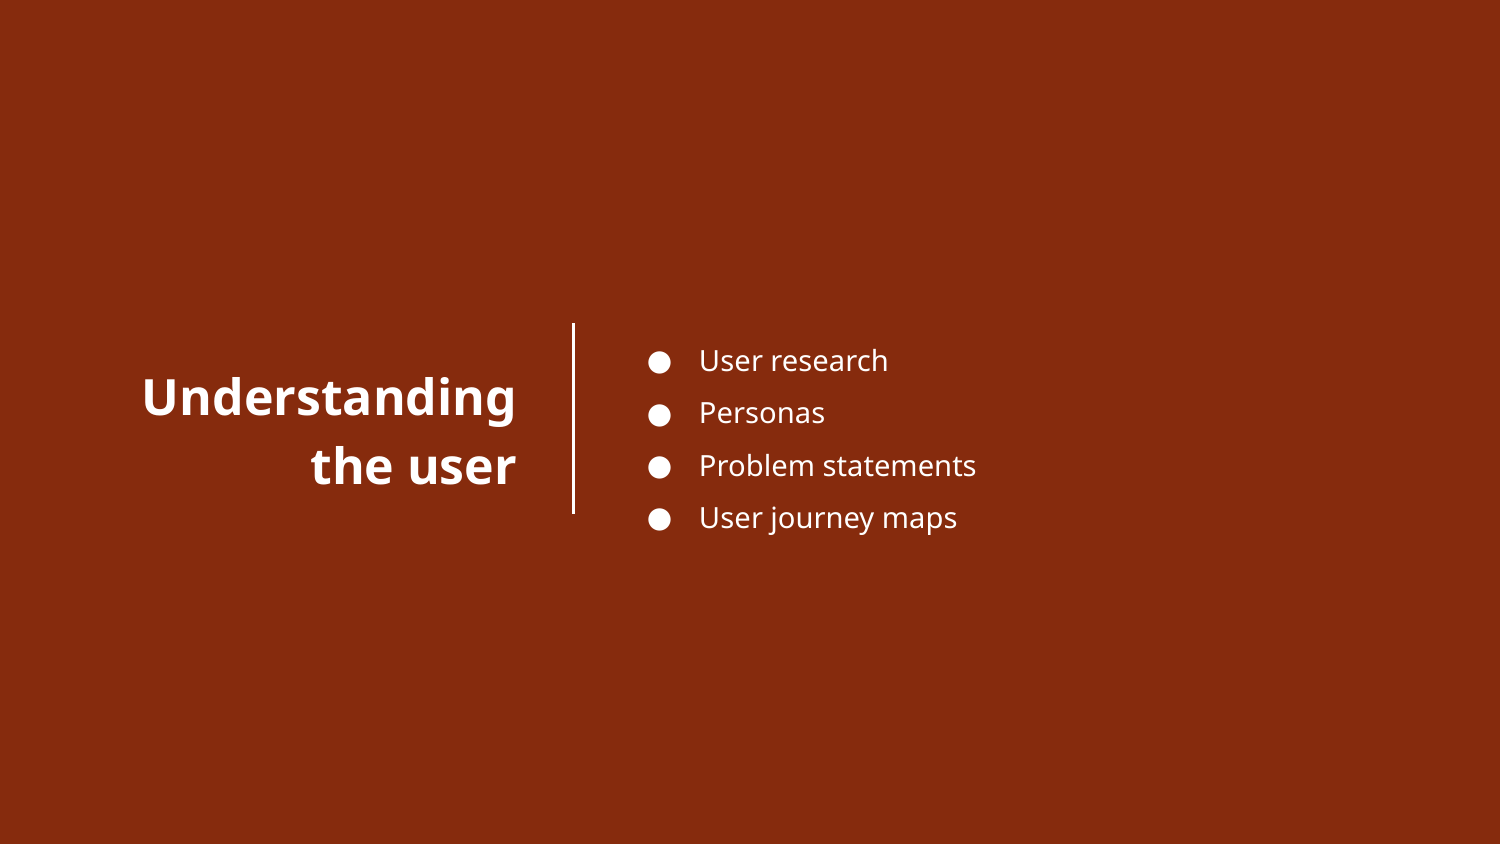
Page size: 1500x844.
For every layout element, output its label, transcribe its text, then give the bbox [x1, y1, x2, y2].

text_box Understanding the user [92, 341, 533, 510]
text_box User research Personas Problem statements User journey maps [608, 309, 1257, 550]
